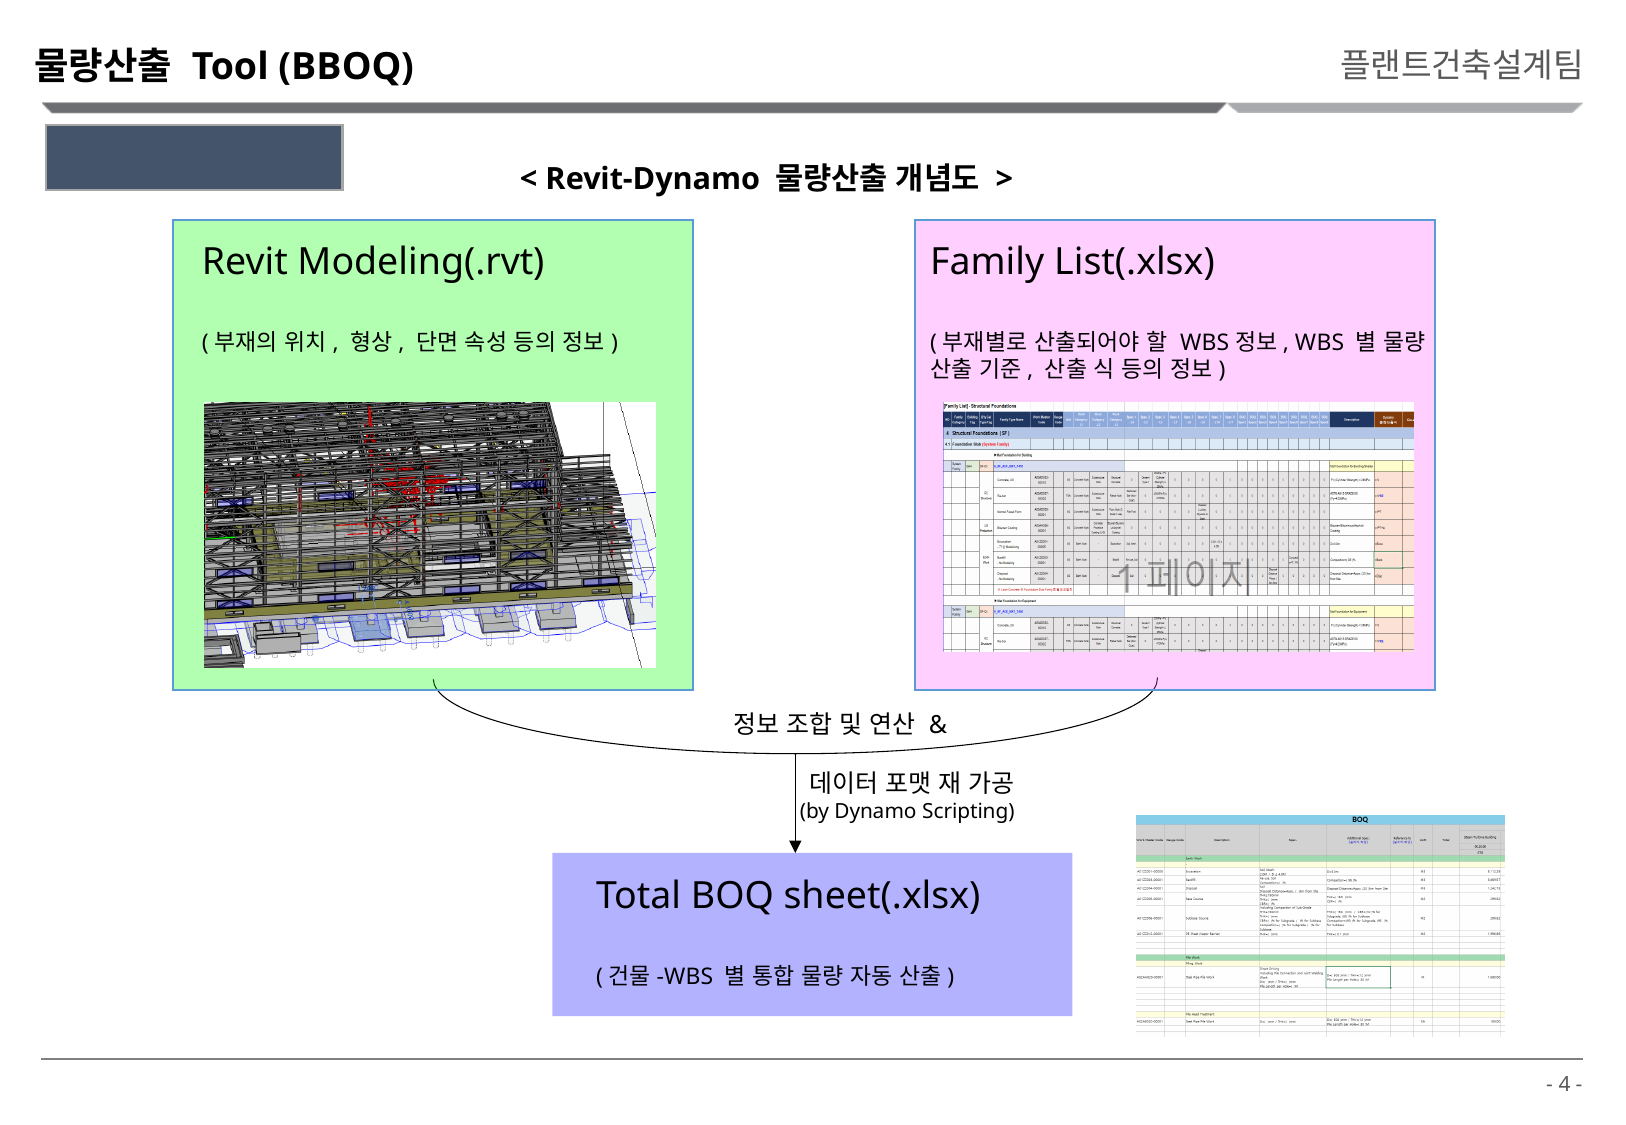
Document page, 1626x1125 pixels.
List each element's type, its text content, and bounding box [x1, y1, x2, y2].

text_box < Revit-Dynamo 물량산출 개념도 > [505, 152, 1028, 204]
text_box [173, 220, 694, 690]
text_box 물량산출 Tool (BBOQ) [19, 34, 429, 95]
text_box 정보 조합 및 연산 & 데이터 포맷 재 가공 (by Dynamo Scripting) [719, 700, 1030, 831]
text_box 플랜트건축설계팀 [1339, 43, 1584, 84]
picture [42, 102, 1583, 114]
text_box [551, 852, 1073, 1017]
text_box [437, 678, 1154, 753]
text_box 1. Work Process [45, 124, 344, 191]
picture [1136, 815, 1505, 1037]
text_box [915, 220, 1462, 690]
text_box Total BOQ sheet(.xlsx) (건물-WBS 별 통합 물량 자동 산출) [581, 863, 996, 997]
